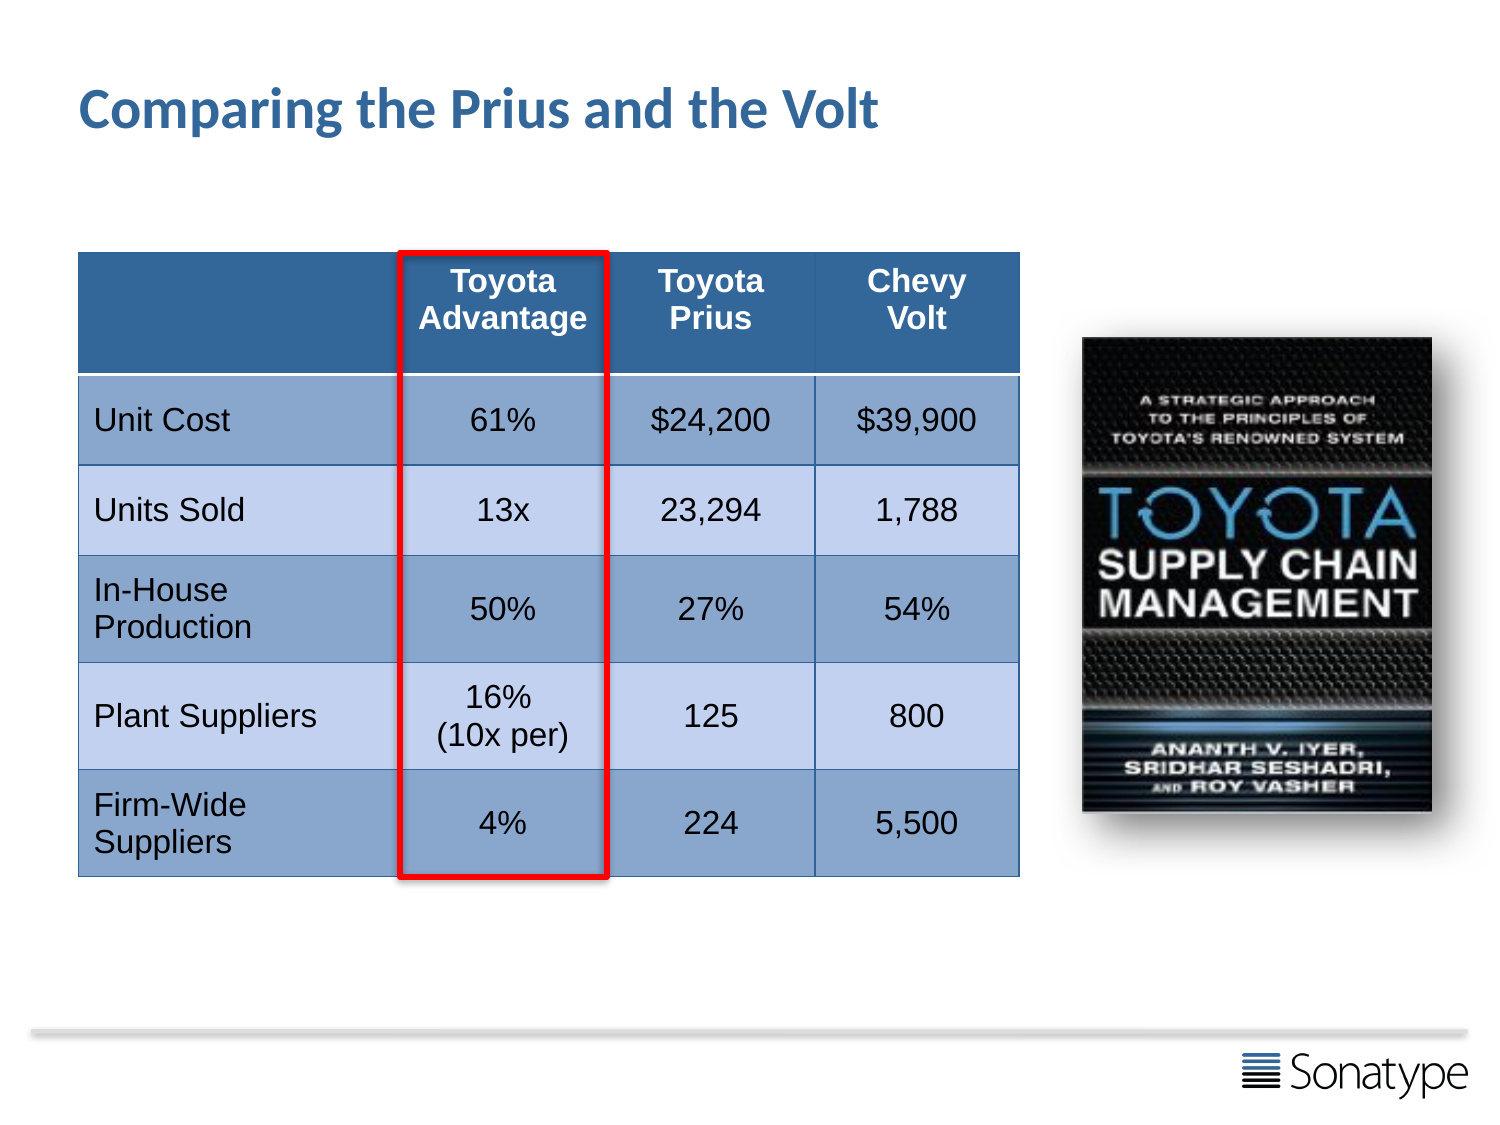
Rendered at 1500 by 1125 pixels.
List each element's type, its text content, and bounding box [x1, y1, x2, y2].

table_cell Firm-Wide Suppliers [79, 770, 395, 876]
picture [1082, 337, 1433, 814]
table_cell 1,788 [816, 466, 1018, 555]
table_cell $39,900 [816, 376, 1018, 464]
table_cell 800 [816, 663, 1018, 769]
table_cell In-House Production [79, 556, 395, 662]
table_cell Plant Suppliers [79, 663, 395, 769]
text_box [400, 252, 608, 878]
table_cell 54% [816, 556, 1018, 662]
table_cell 27% [613, 556, 814, 662]
table_cell 224 [613, 770, 814, 876]
title Comparing the Prius and the Volt [79, 41, 1422, 169]
table_cell $24,200 [613, 376, 814, 464]
table_cell Unit Cost [79, 376, 395, 464]
table_cell Units Sold [79, 466, 395, 555]
table_header [79, 253, 398, 373]
table_cell 125 [613, 663, 814, 769]
table_header Chevy Volt [816, 253, 1018, 373]
table_header Toyota Prius [610, 253, 814, 373]
table_cell 23,294 [613, 466, 814, 555]
picture [1242, 1053, 1468, 1100]
table_cell 5,500 [816, 770, 1018, 876]
